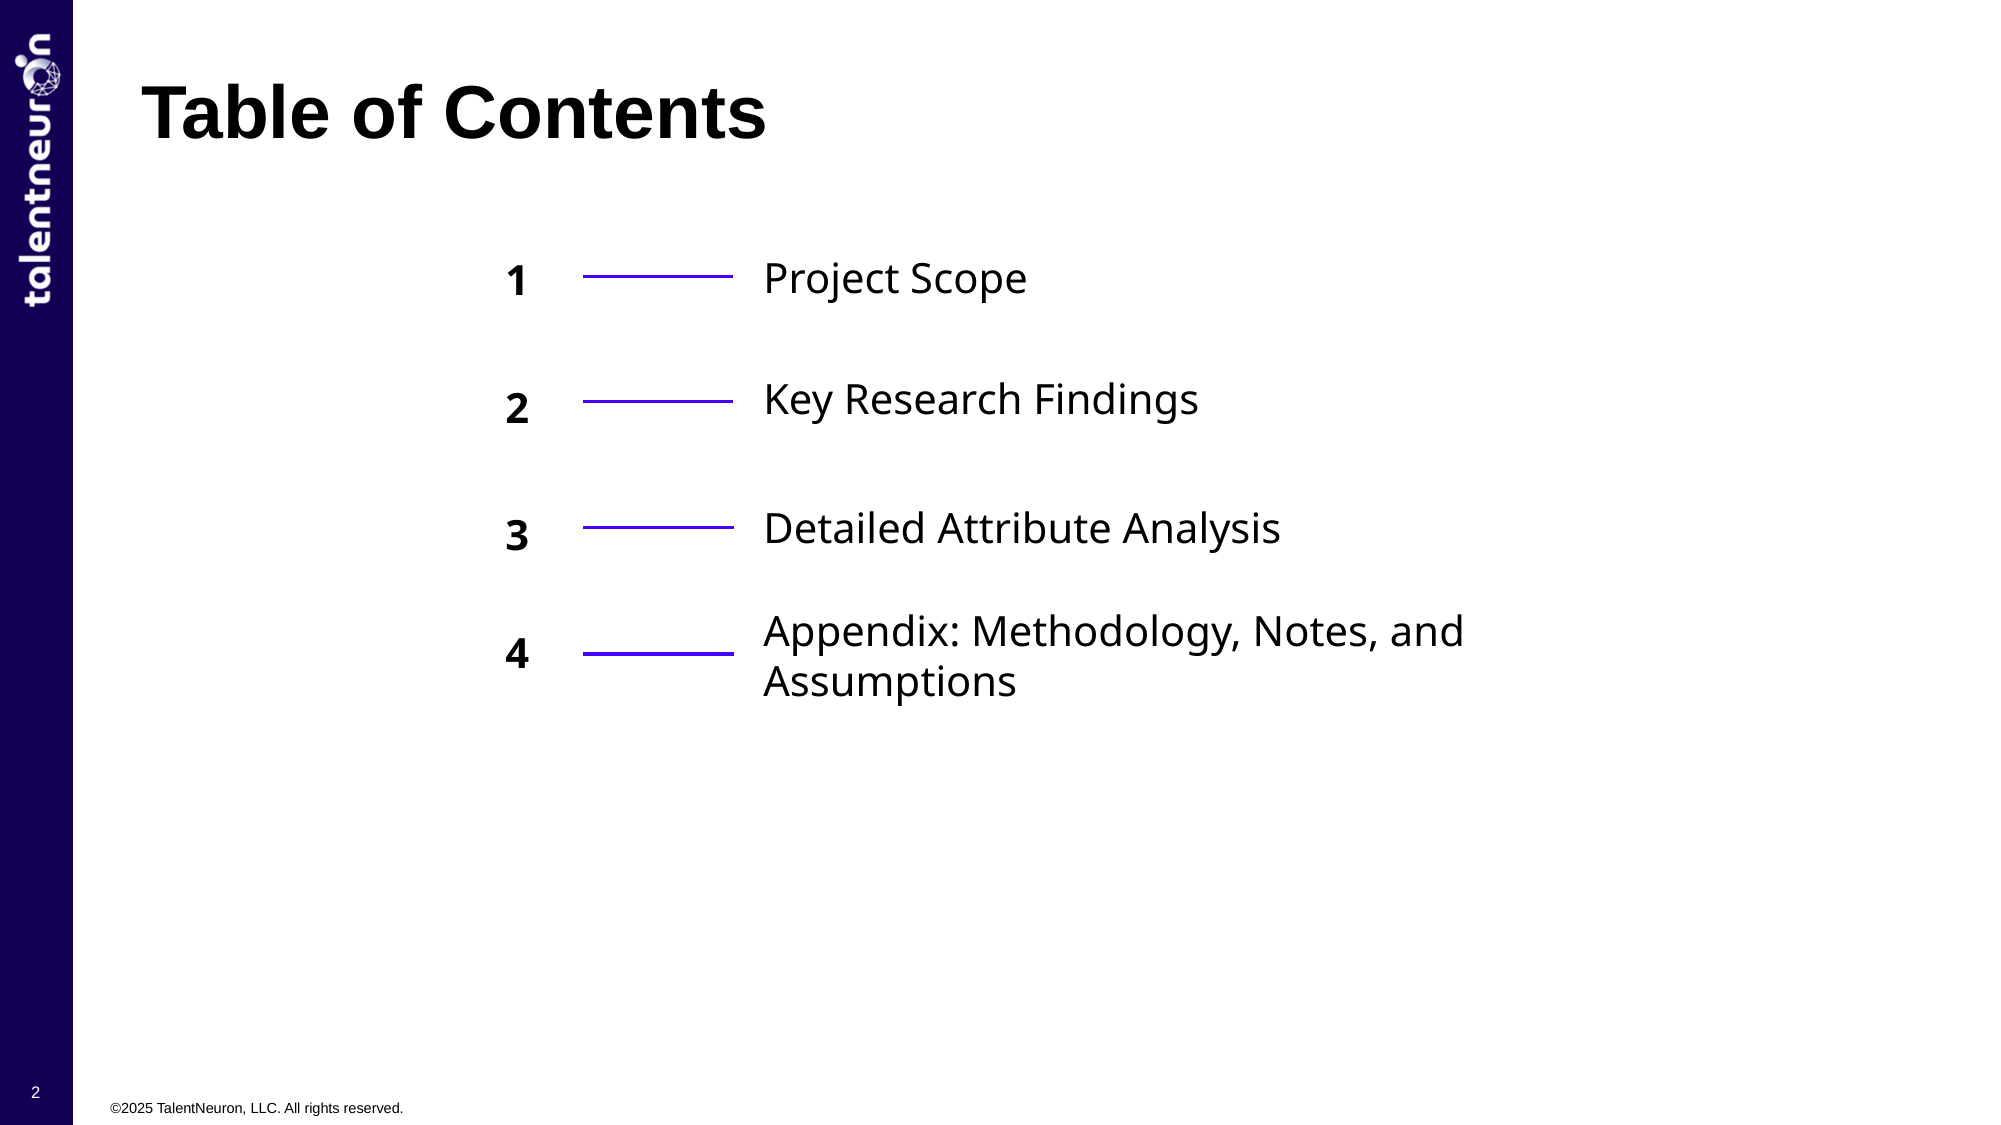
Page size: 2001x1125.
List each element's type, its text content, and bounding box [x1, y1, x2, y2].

text_box Appendix: Methodology, Notes, and Assumptions [733, 631, 1520, 679]
list Table of Contents [126, 61, 1941, 168]
text_box 4 [479, 589, 555, 707]
text_box Key Research Findings [733, 379, 1215, 425]
text_box 3 [479, 471, 555, 589]
text_box Project Scope [733, 244, 1512, 309]
picture [14, 32, 62, 309]
slide_number 2 [7, 1066, 65, 1117]
text_box Detailed Attribute Analysis [733, 504, 1366, 550]
text_box 2 [479, 344, 555, 462]
text_box 1 [479, 216, 555, 334]
